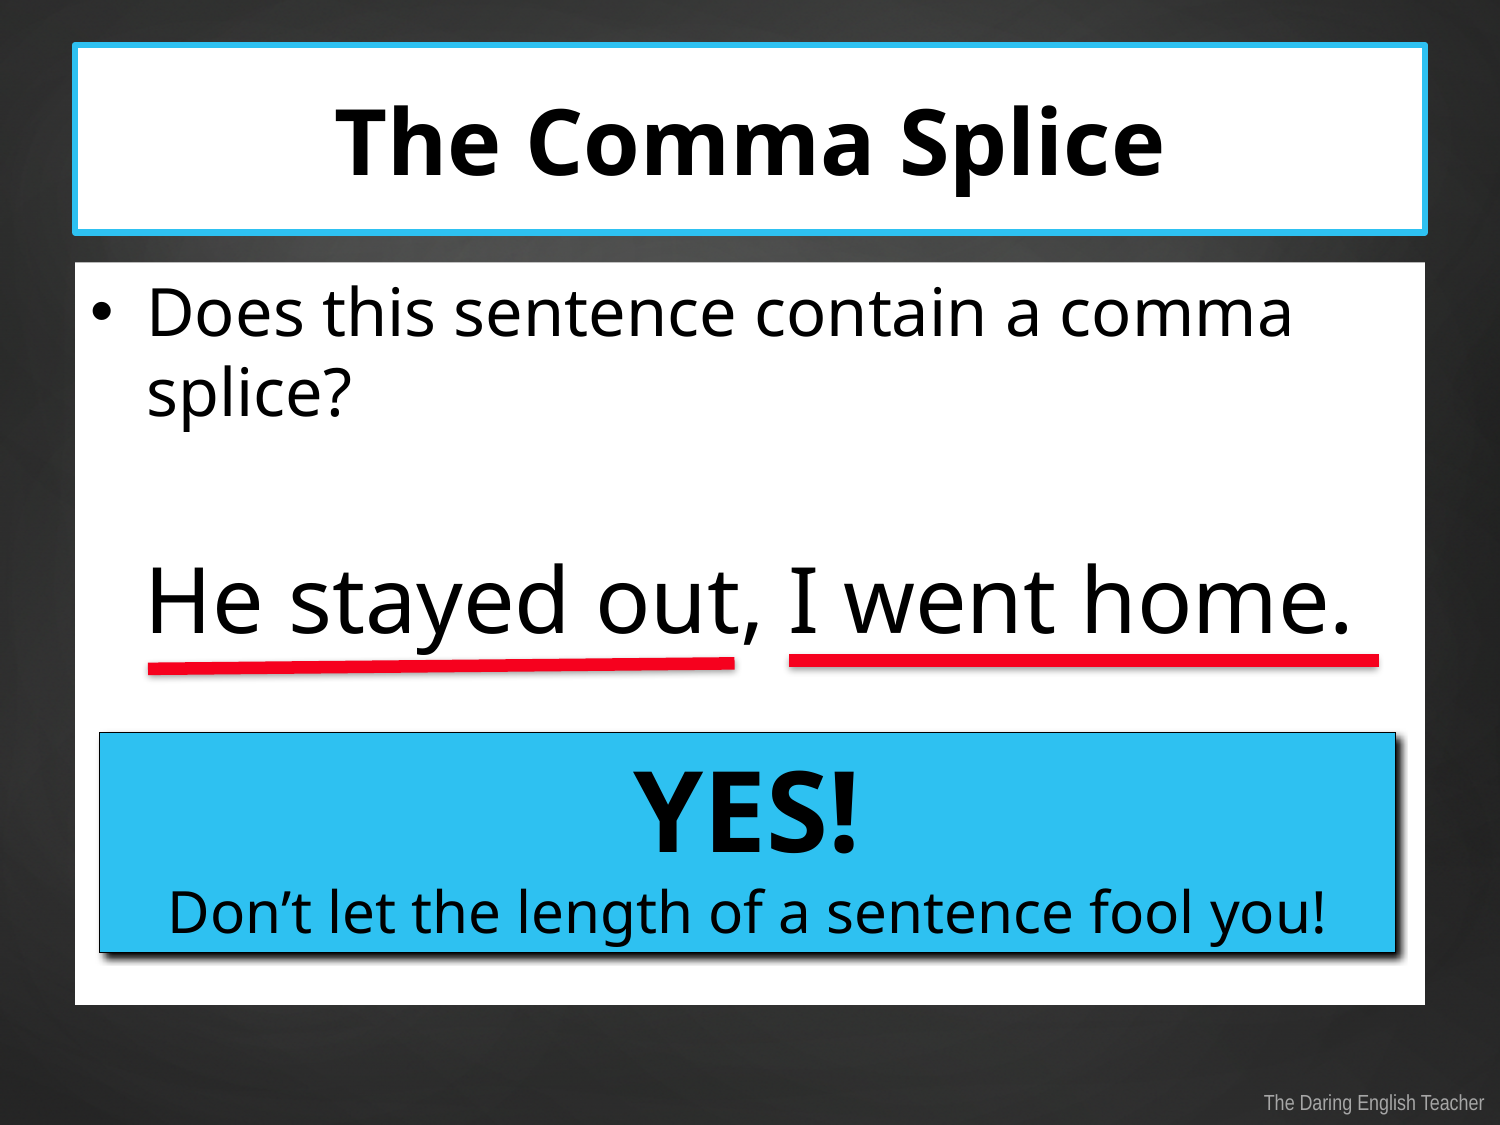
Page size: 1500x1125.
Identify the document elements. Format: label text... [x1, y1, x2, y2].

picture [0, 0, 1500, 1125]
list Does this sentence contain a comma splice? He stayed out, I went home. [75, 262, 1425, 1005]
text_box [147, 663, 735, 670]
text_box YES! Don’t let the length of a sentence fool you! [99, 732, 1396, 953]
title The Comma Splice [75, 45, 1425, 233]
